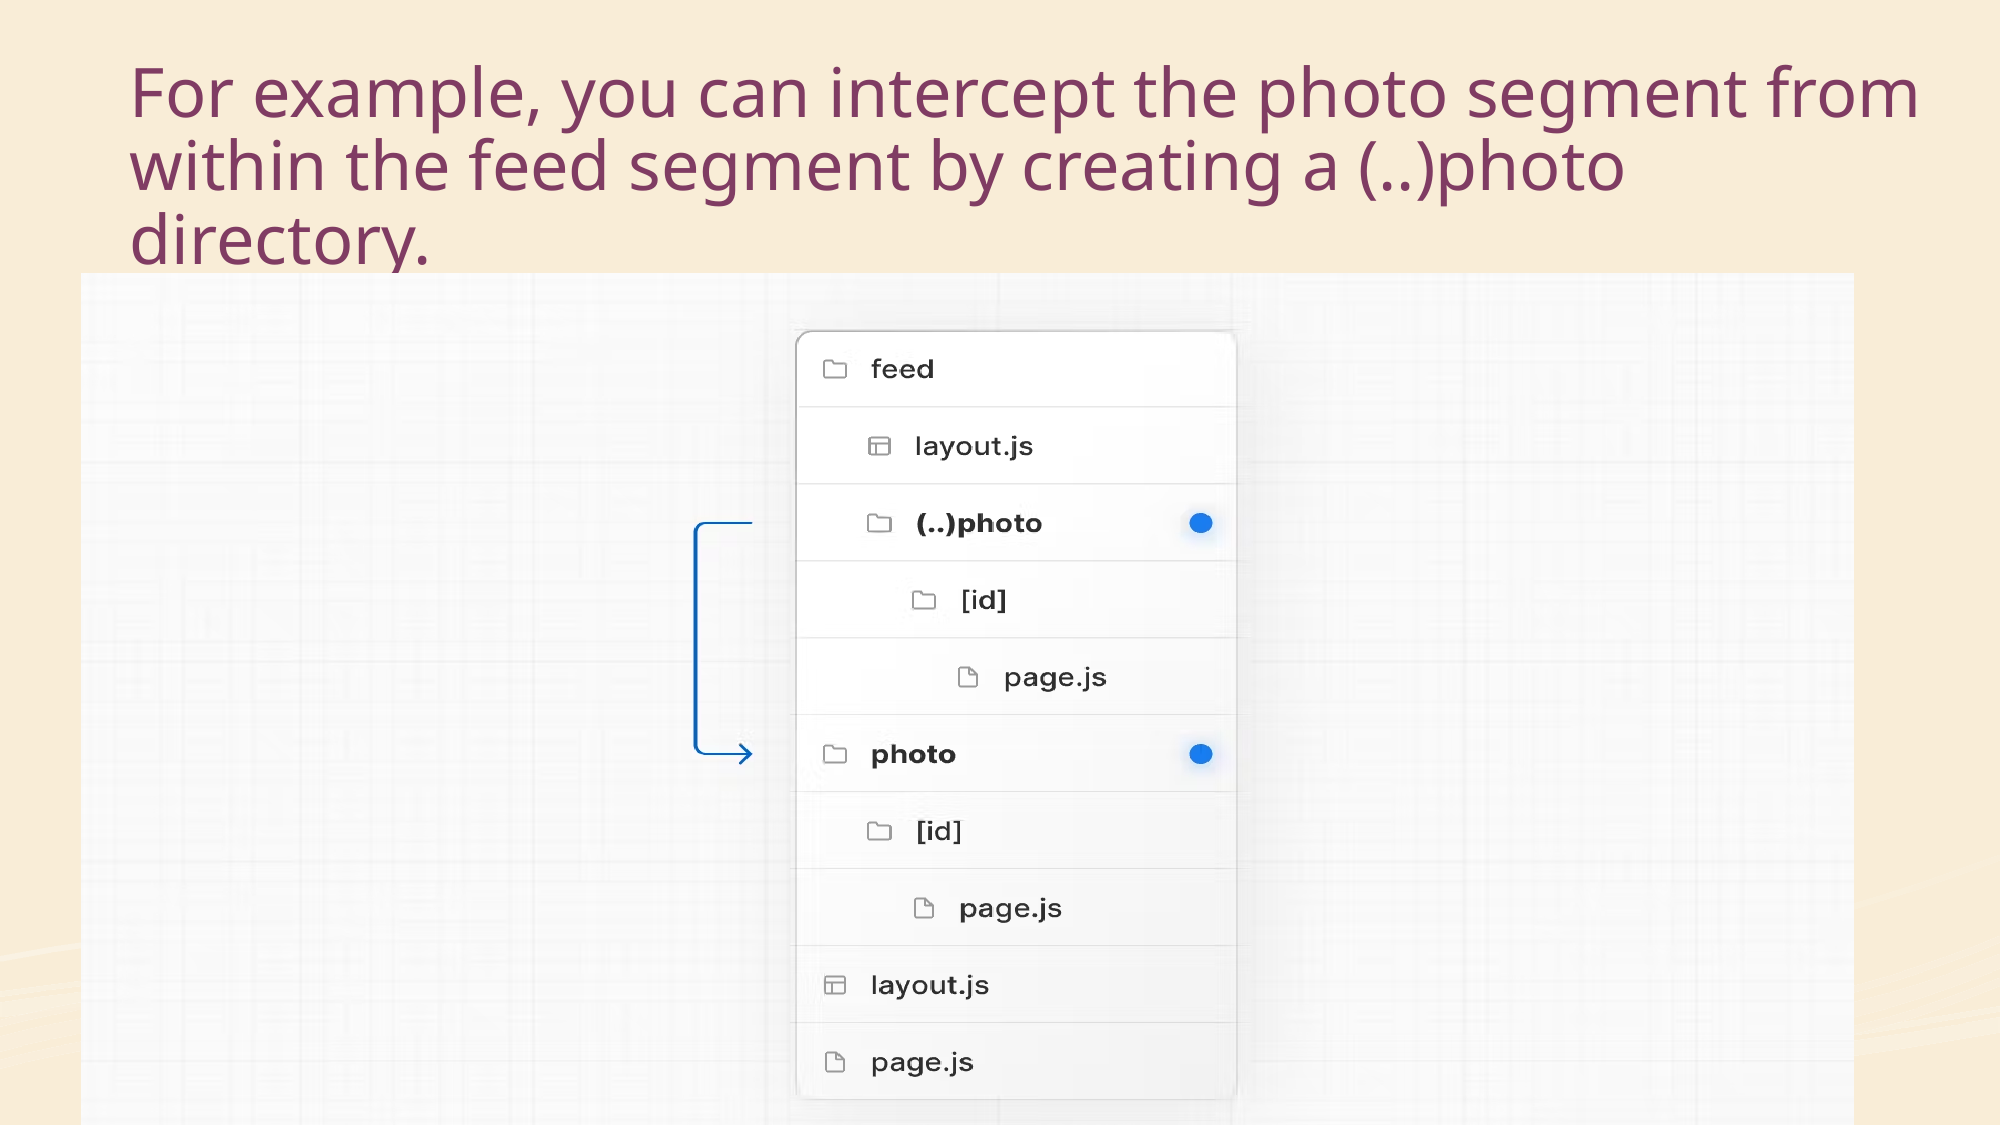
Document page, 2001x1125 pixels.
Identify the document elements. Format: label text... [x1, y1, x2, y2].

title For example, you can intercept the photo segment from within the feed segment by creating a (..)photo directory. [115, 50, 1946, 287]
picture [81, 273, 1854, 1125]
